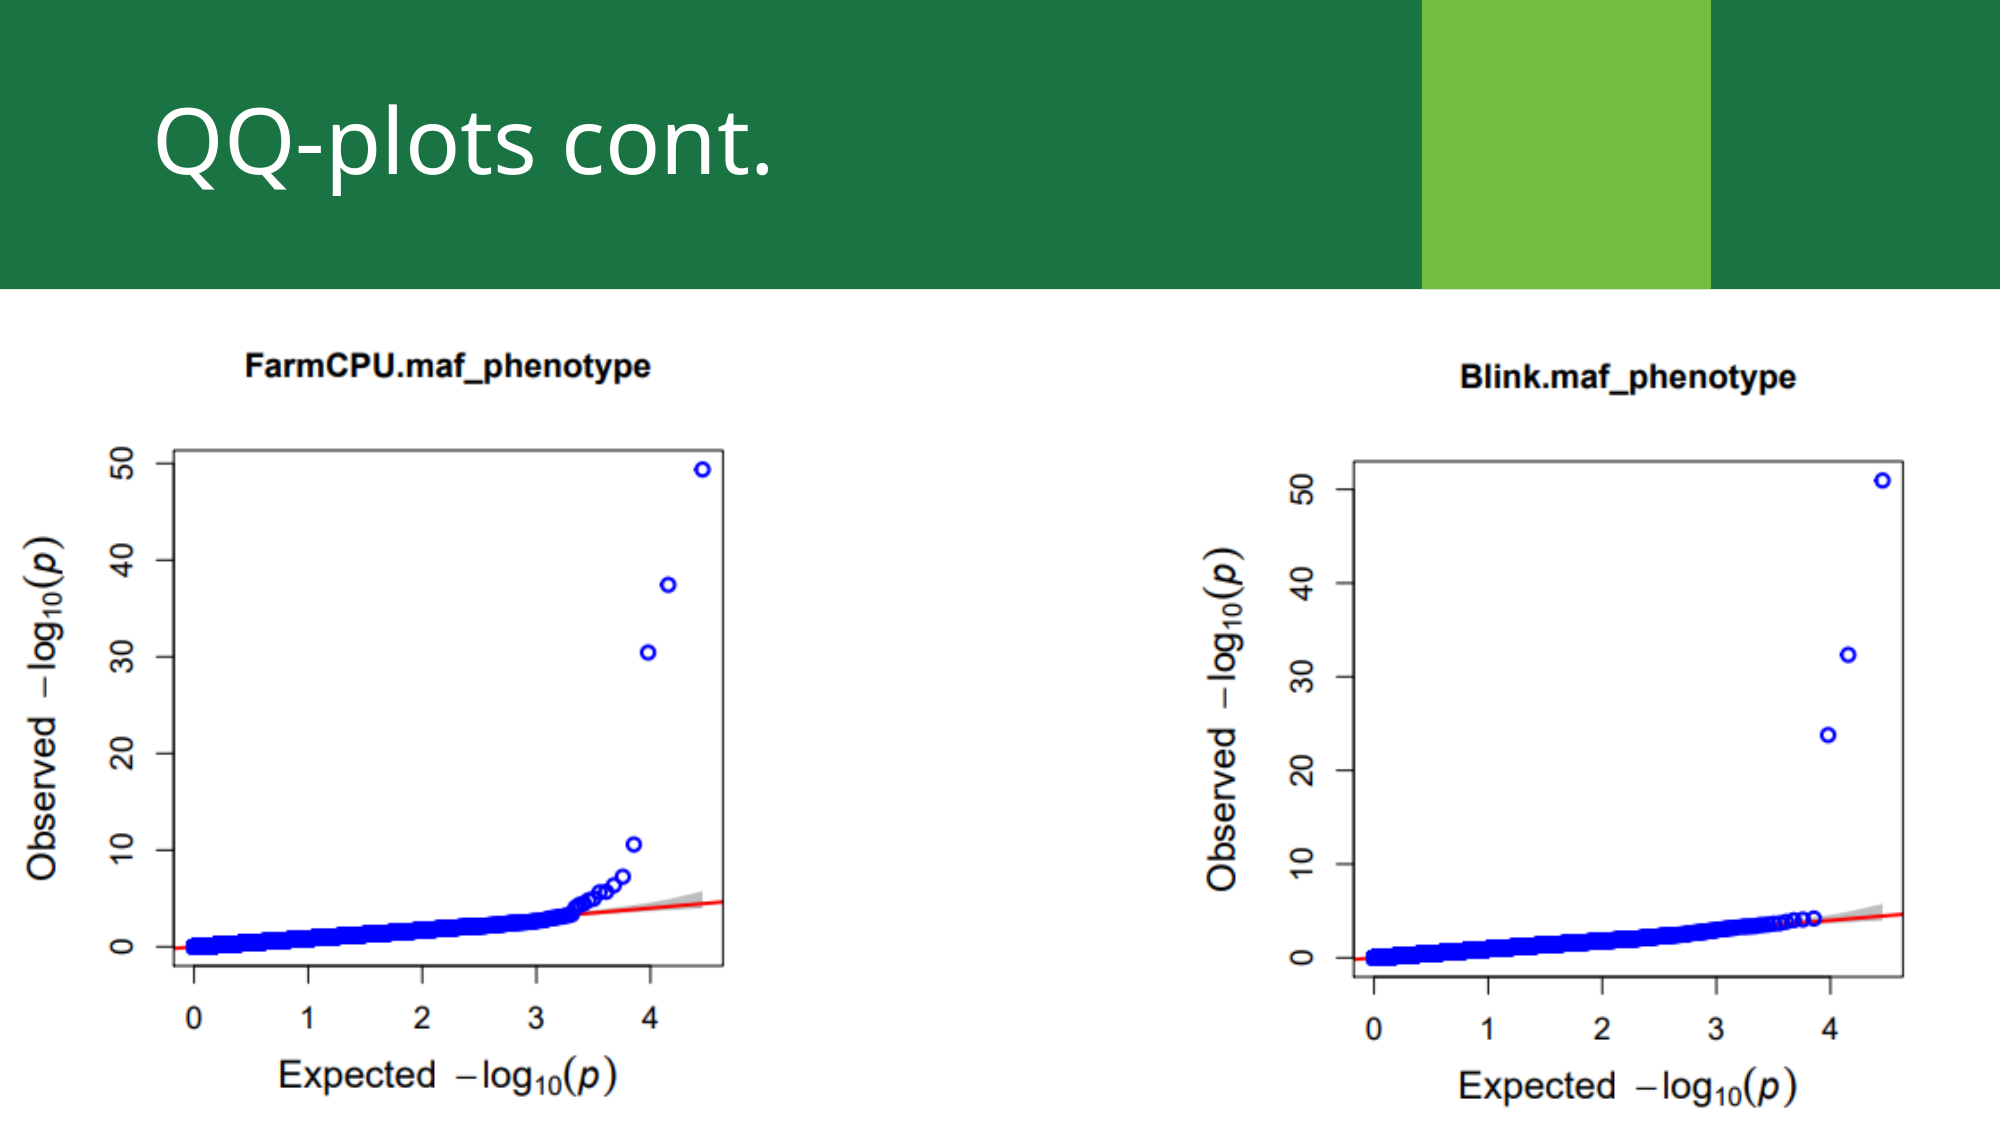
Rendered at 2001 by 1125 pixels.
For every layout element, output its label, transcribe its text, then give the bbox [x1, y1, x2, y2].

picture [1179, 299, 2000, 1125]
title QQ-plots cont. [137, 0, 1863, 290]
picture [0, 299, 821, 1125]
